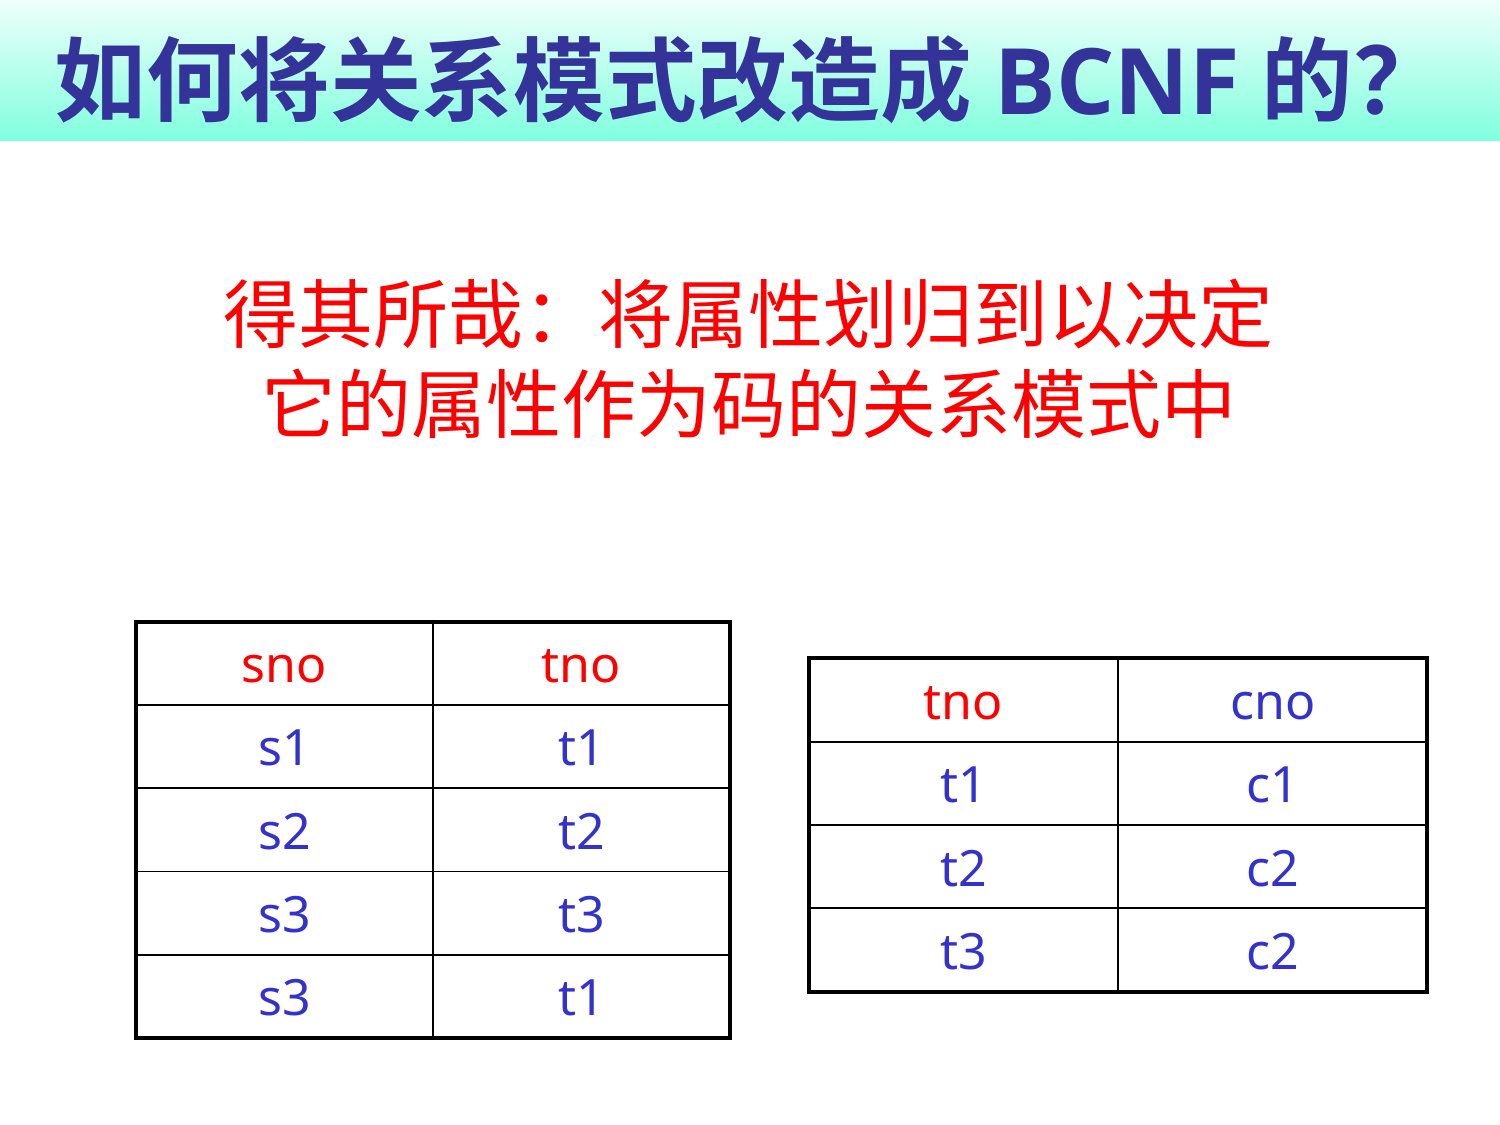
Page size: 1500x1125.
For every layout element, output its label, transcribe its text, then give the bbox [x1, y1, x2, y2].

table_header tno [811, 660, 1117, 741]
table_header cno [1119, 660, 1425, 741]
table_header sno [138, 624, 432, 704]
table_cell s3 [138, 956, 432, 1036]
table_cell s3 [138, 872, 432, 954]
table_cell c1 [1119, 743, 1425, 824]
table_cell c2 [1119, 826, 1425, 907]
table_cell t1 [434, 706, 728, 787]
table_cell t1 [434, 956, 728, 1036]
table_cell t3 [811, 909, 1117, 990]
table_cell t2 [434, 789, 728, 871]
table_cell c2 [1119, 909, 1425, 990]
table_header tno [434, 624, 728, 704]
title 如何将关系模式改造成BCNF的？ [0, 0, 1500, 141]
table_cell t2 [811, 826, 1117, 907]
table_cell s1 [138, 706, 432, 787]
text_box 得其所哉：将属性划归到以决定它的属性作为码的关系模式中 [204, 259, 1294, 455]
table_cell s2 [138, 789, 432, 871]
table_cell t3 [434, 872, 728, 954]
table_cell t1 [811, 743, 1117, 824]
